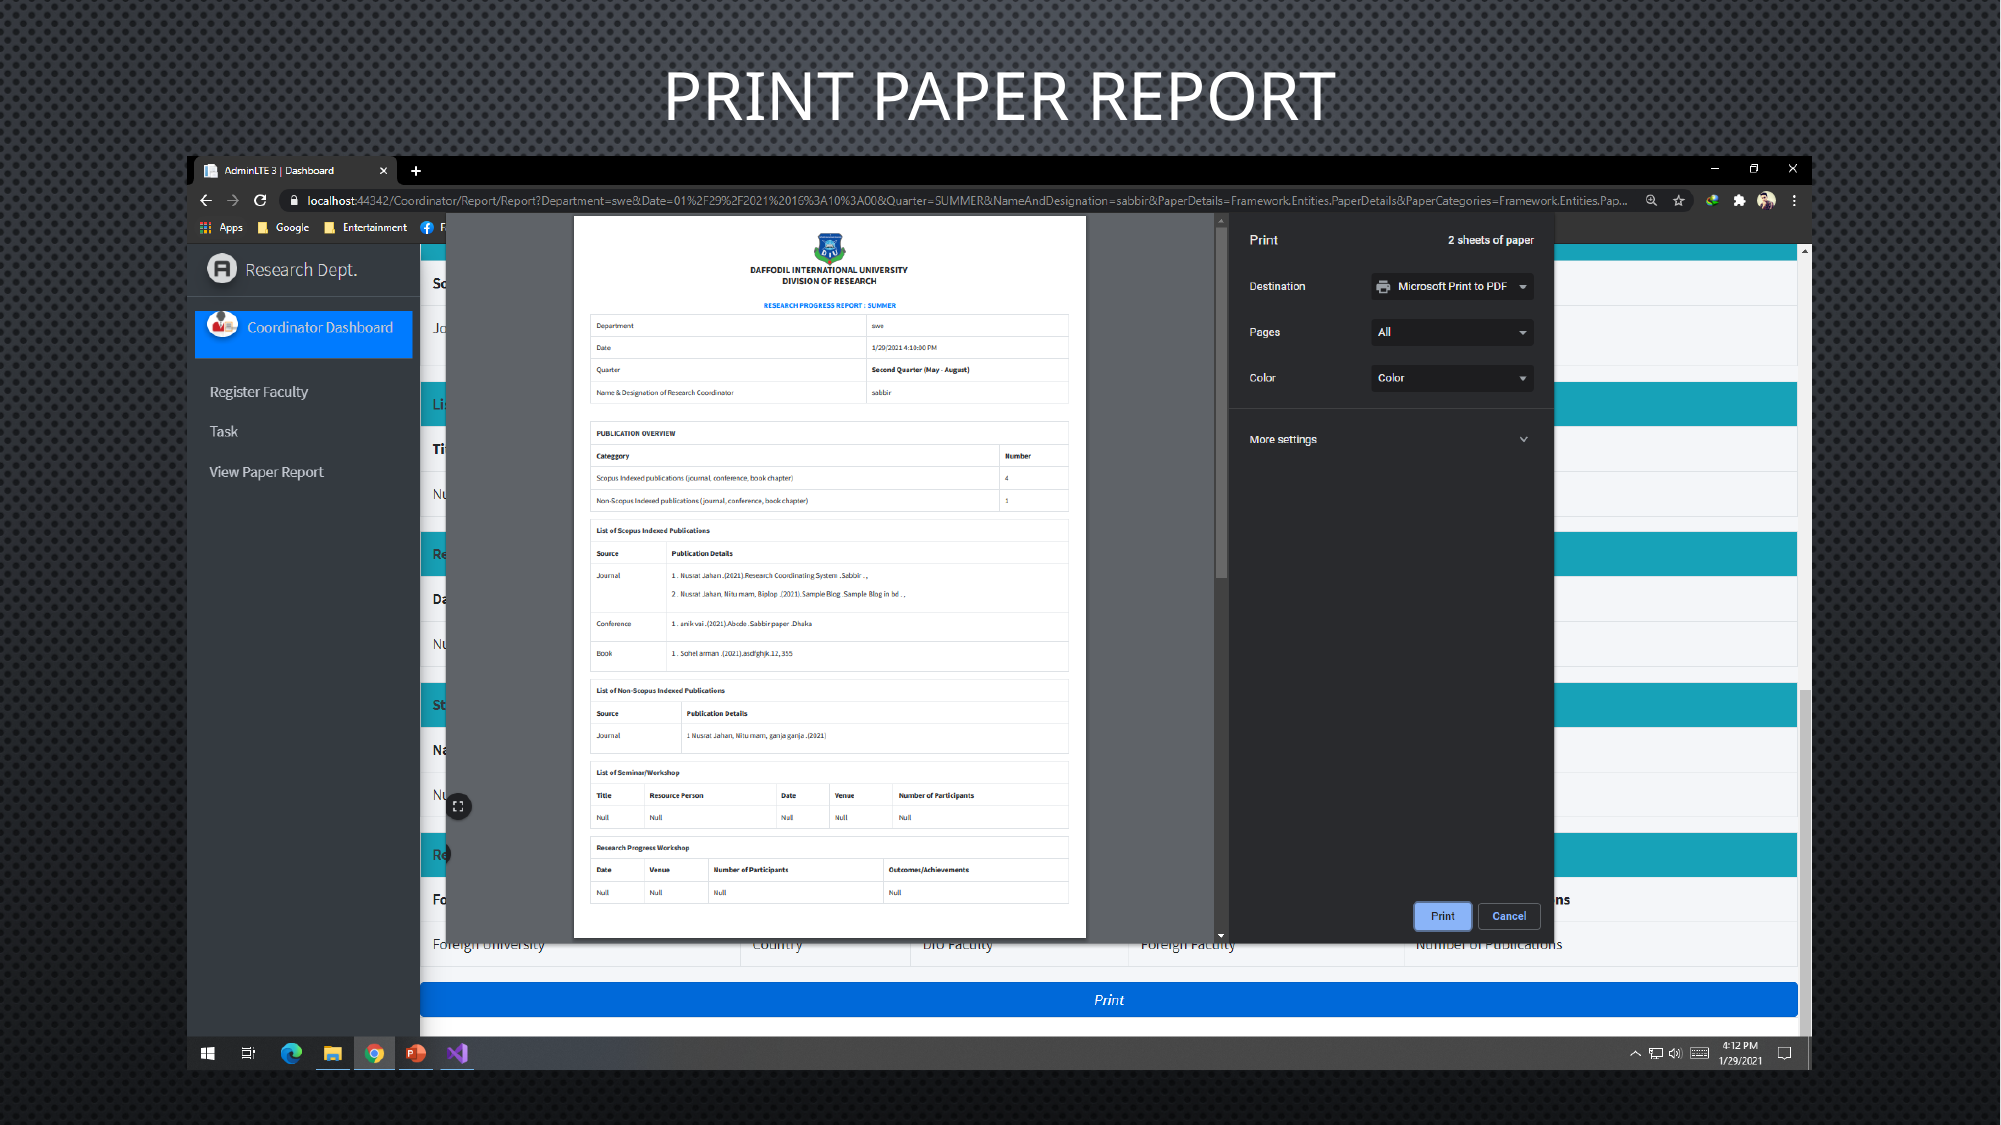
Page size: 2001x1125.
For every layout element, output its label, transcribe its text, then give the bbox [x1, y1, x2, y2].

title Print paper report [187, 43, 1813, 144]
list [187, 156, 1812, 1070]
